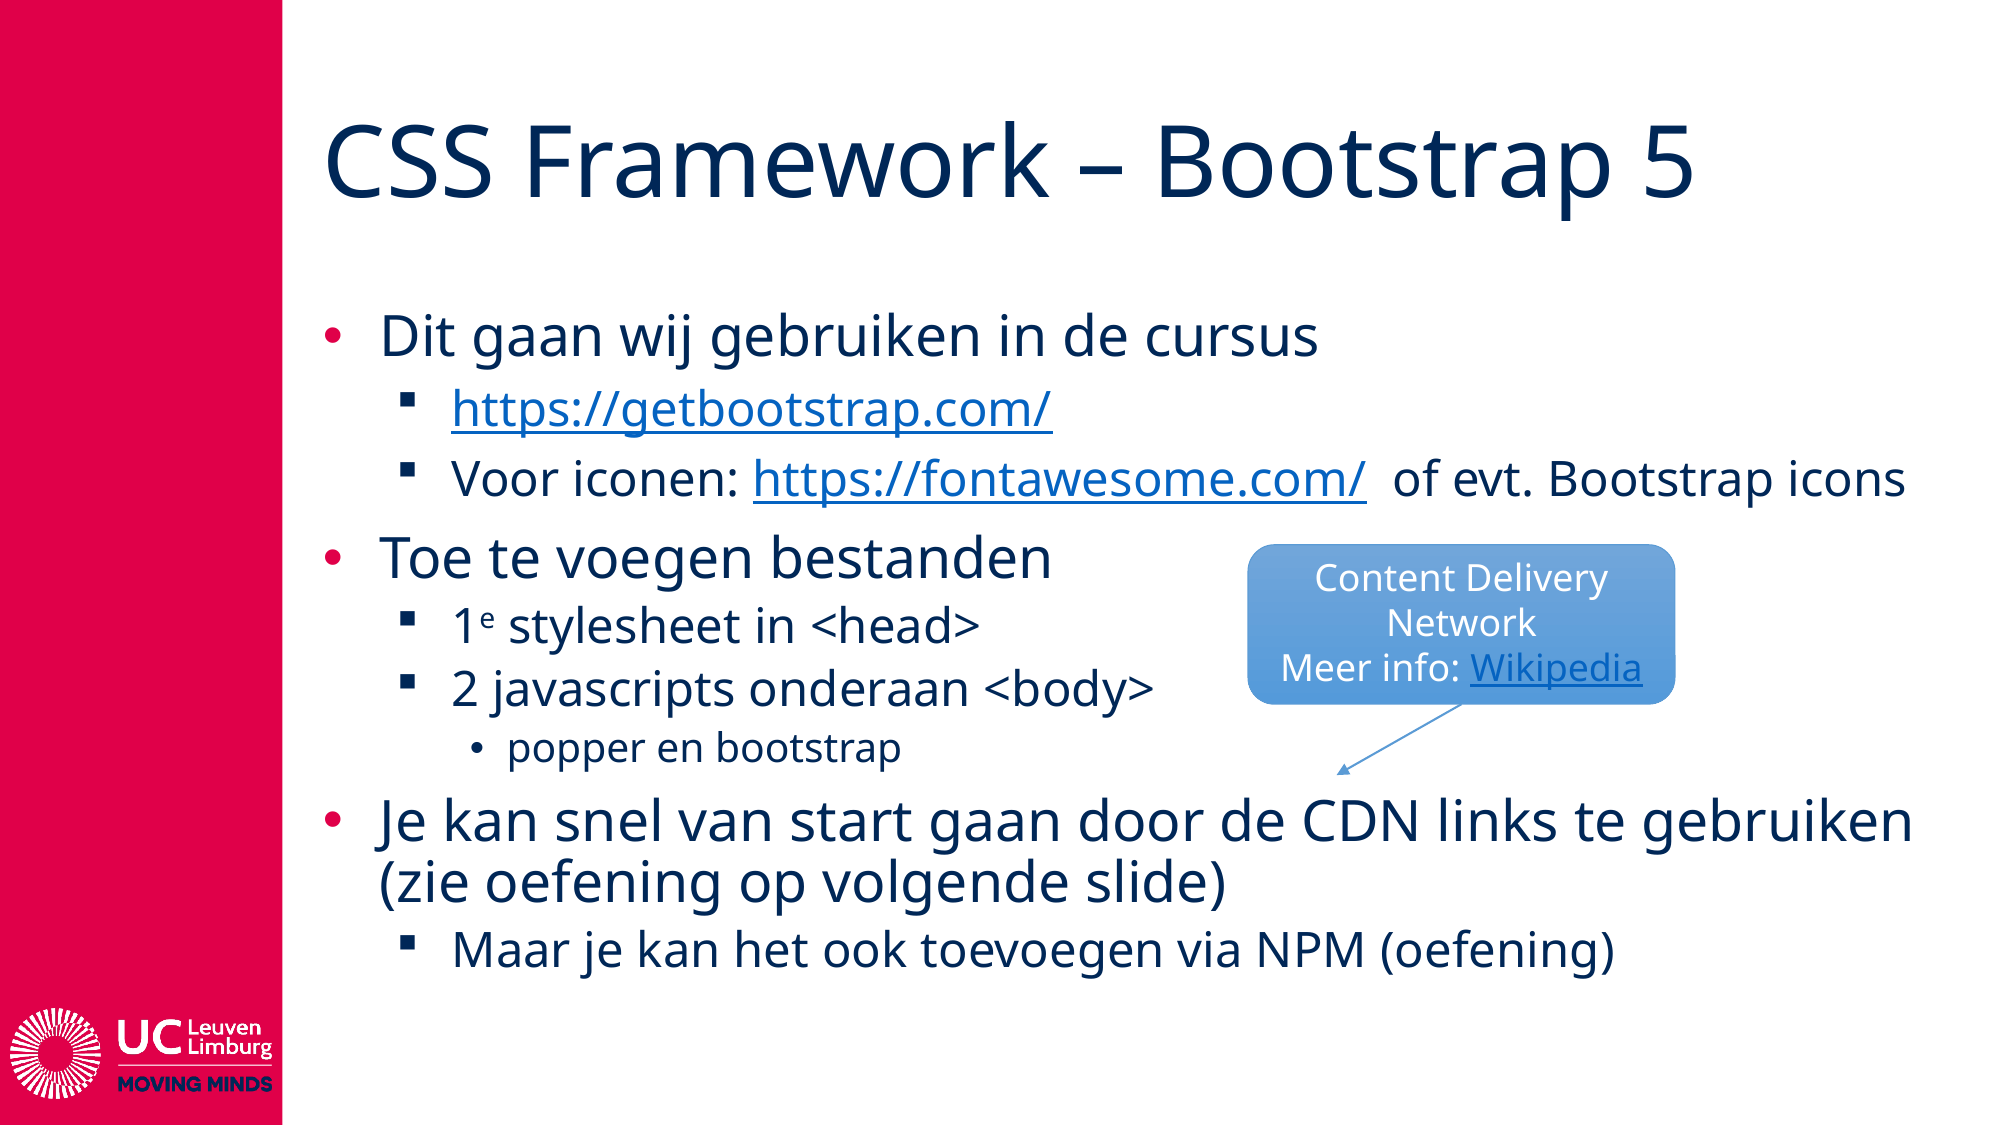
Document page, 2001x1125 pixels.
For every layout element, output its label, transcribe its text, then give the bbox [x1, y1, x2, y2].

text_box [1336, 704, 1462, 776]
list Dit gaan wij gebruiken in de cursus https://getbootstrap.com/ Voor iconen: https://fontawesome.com/ of evt. Bootstrap icons Toe te voegen bestanden 1e stylesheet in <head> 2 javascripts onderaan <body> popper en bootstrap Je kan snel van start gaan door de CDN links te gebruiken (zie oefening op volgende slide) Maar je kan het ook toevoegen via NPM (oefening) [307, 299, 1940, 996]
picture [10, 1008, 272, 1099]
title CSS Framework – Bootstrap 5 [307, 59, 1940, 271]
text_box Content Delivery Network Meer info: Wikipedia [1247, 544, 1676, 705]
